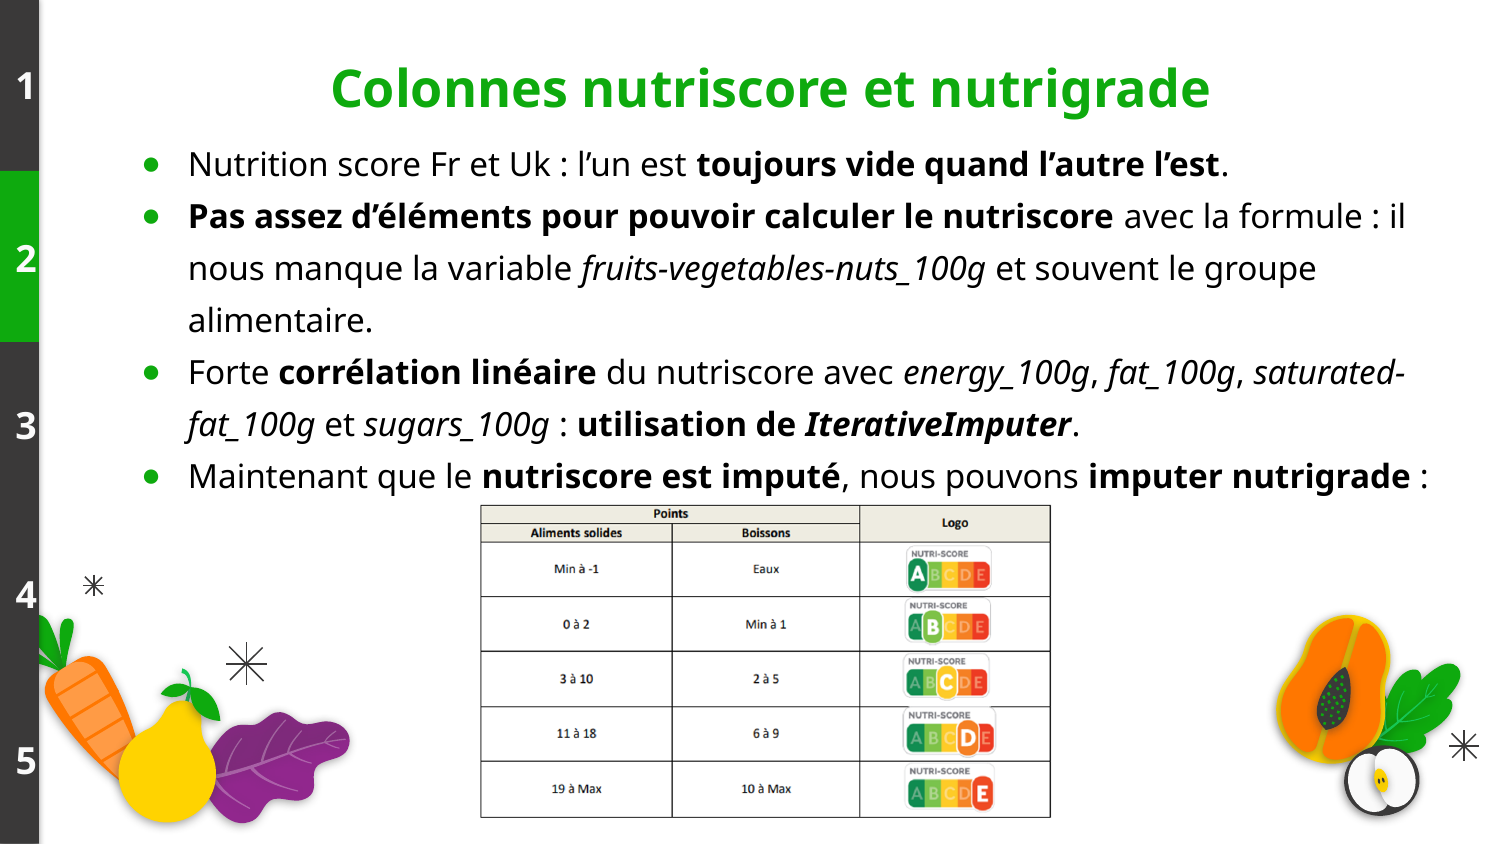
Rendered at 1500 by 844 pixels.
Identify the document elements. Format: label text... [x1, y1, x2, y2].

text_box [0, 169, 41, 344]
text_box [0, 344, 41, 844]
text_box 2 [0, 227, 40, 287]
picture [476, 501, 1054, 823]
text_box 4 [0, 563, 39, 624]
text_box 5 [0, 730, 39, 790]
text_box Nutrition score Fr et Uk : l’un est toujours vide quand l’autre l’est. Pas assez d’éléments pour pouvoir calculer le nutriscore avec la formule : il nous manque la variable fruits-vegetables-nuts_100g et souvent le groupe alimentaire. Forte corrélation linéaire du nutriscore avec energy_100g, fat_100g, saturated-fat_100g et sugars_100g : utilisation de IterativeImputer. Maintenant que le nutriscore est imputé, nous pouvons imputer nutrigrade : [126, 123, 1450, 503]
text_box 1 [0, 55, 40, 115]
text_box 3 [0, 394, 40, 455]
title Colonnes nutriscore et nutrigrade [46, 38, 1500, 133]
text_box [1241, 599, 1480, 833]
text_box [0, 0, 41, 169]
